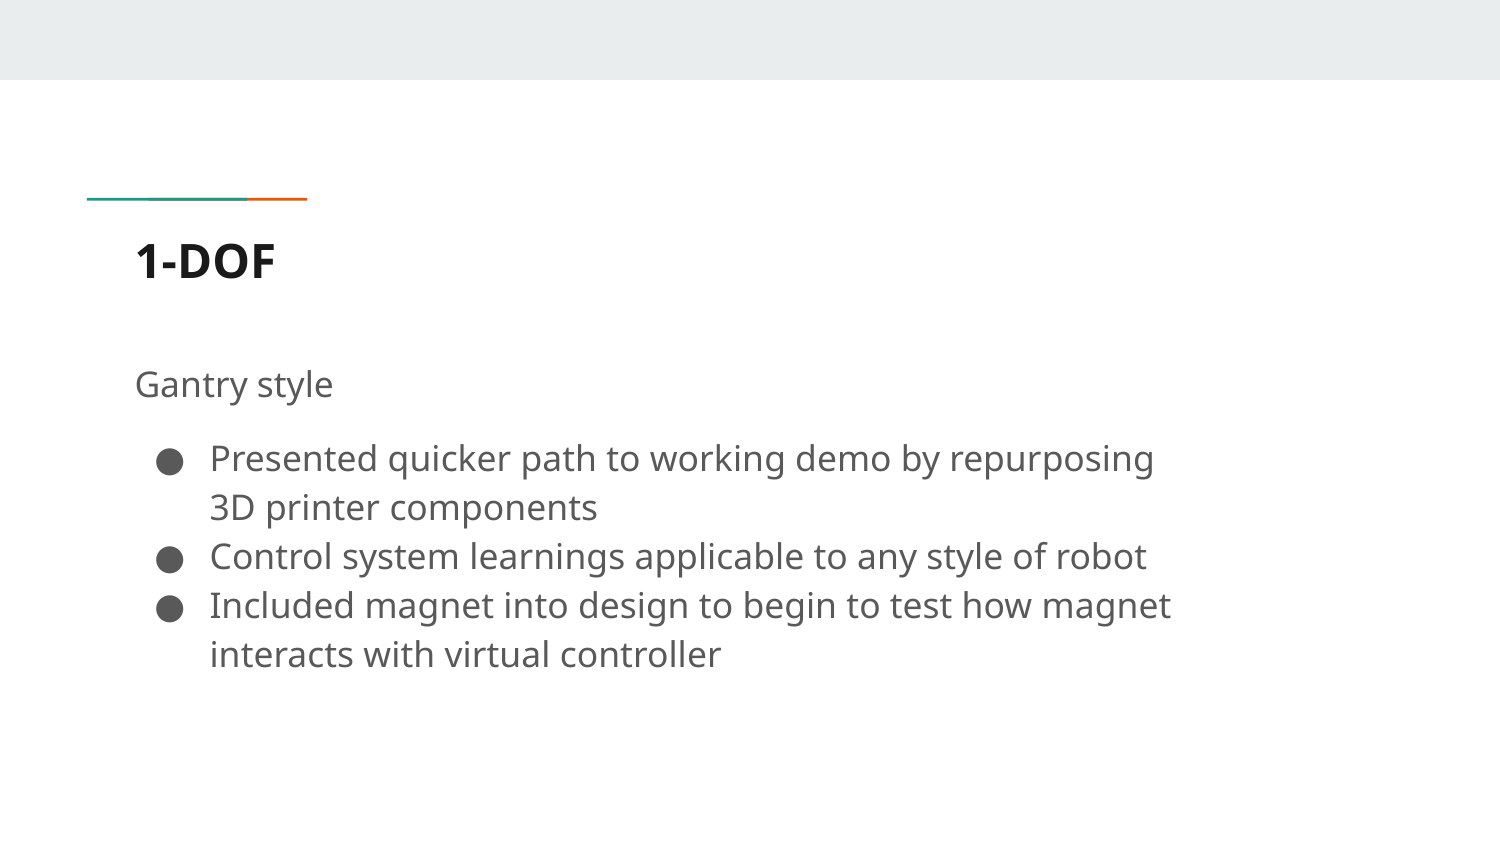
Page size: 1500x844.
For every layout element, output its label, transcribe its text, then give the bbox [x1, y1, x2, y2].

list Gantry style Presented quicker path to working demo by repurposing 3D printer components Control system learnings applicable to any style of robot Included magnet into design to begin to test how magnet interacts with virtual controller [119, 341, 1215, 712]
title 1-DOF [119, 216, 1381, 305]
